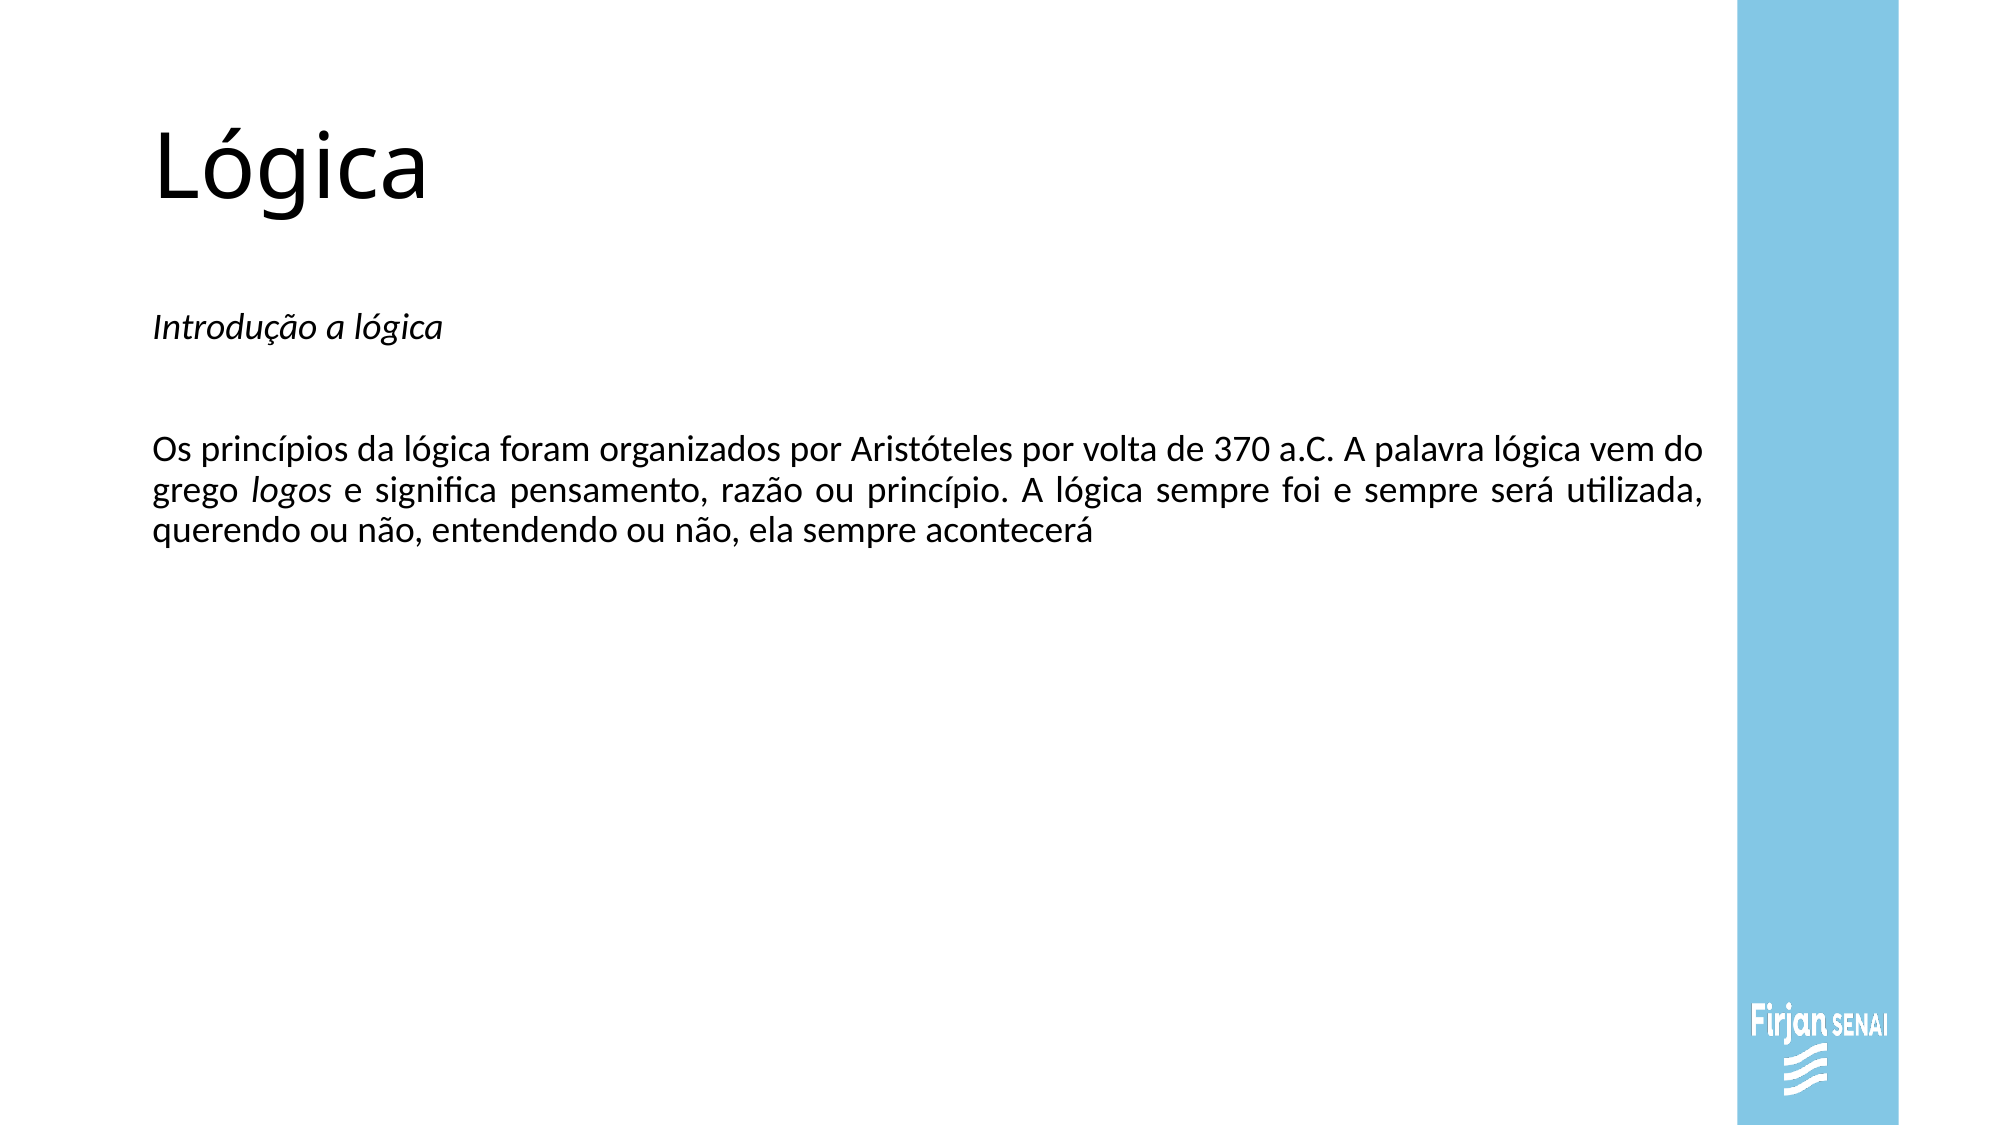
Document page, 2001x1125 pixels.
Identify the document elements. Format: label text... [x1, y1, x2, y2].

list Introdução a lógica Os princípios da lógica foram organizados por Aristóteles por volta de 370 a.C. A palavra lógica vem do grego logos e significa pensamento, razão ou princípio. A lógica sempre foi e sempre será utilizada, querendo ou não, entendendo ou não, ela sempre acontecerá [137, 299, 1721, 1014]
text_box [1736, 0, 1900, 1125]
title Lógica [137, 59, 1721, 278]
picture [1747, 999, 1889, 1097]
